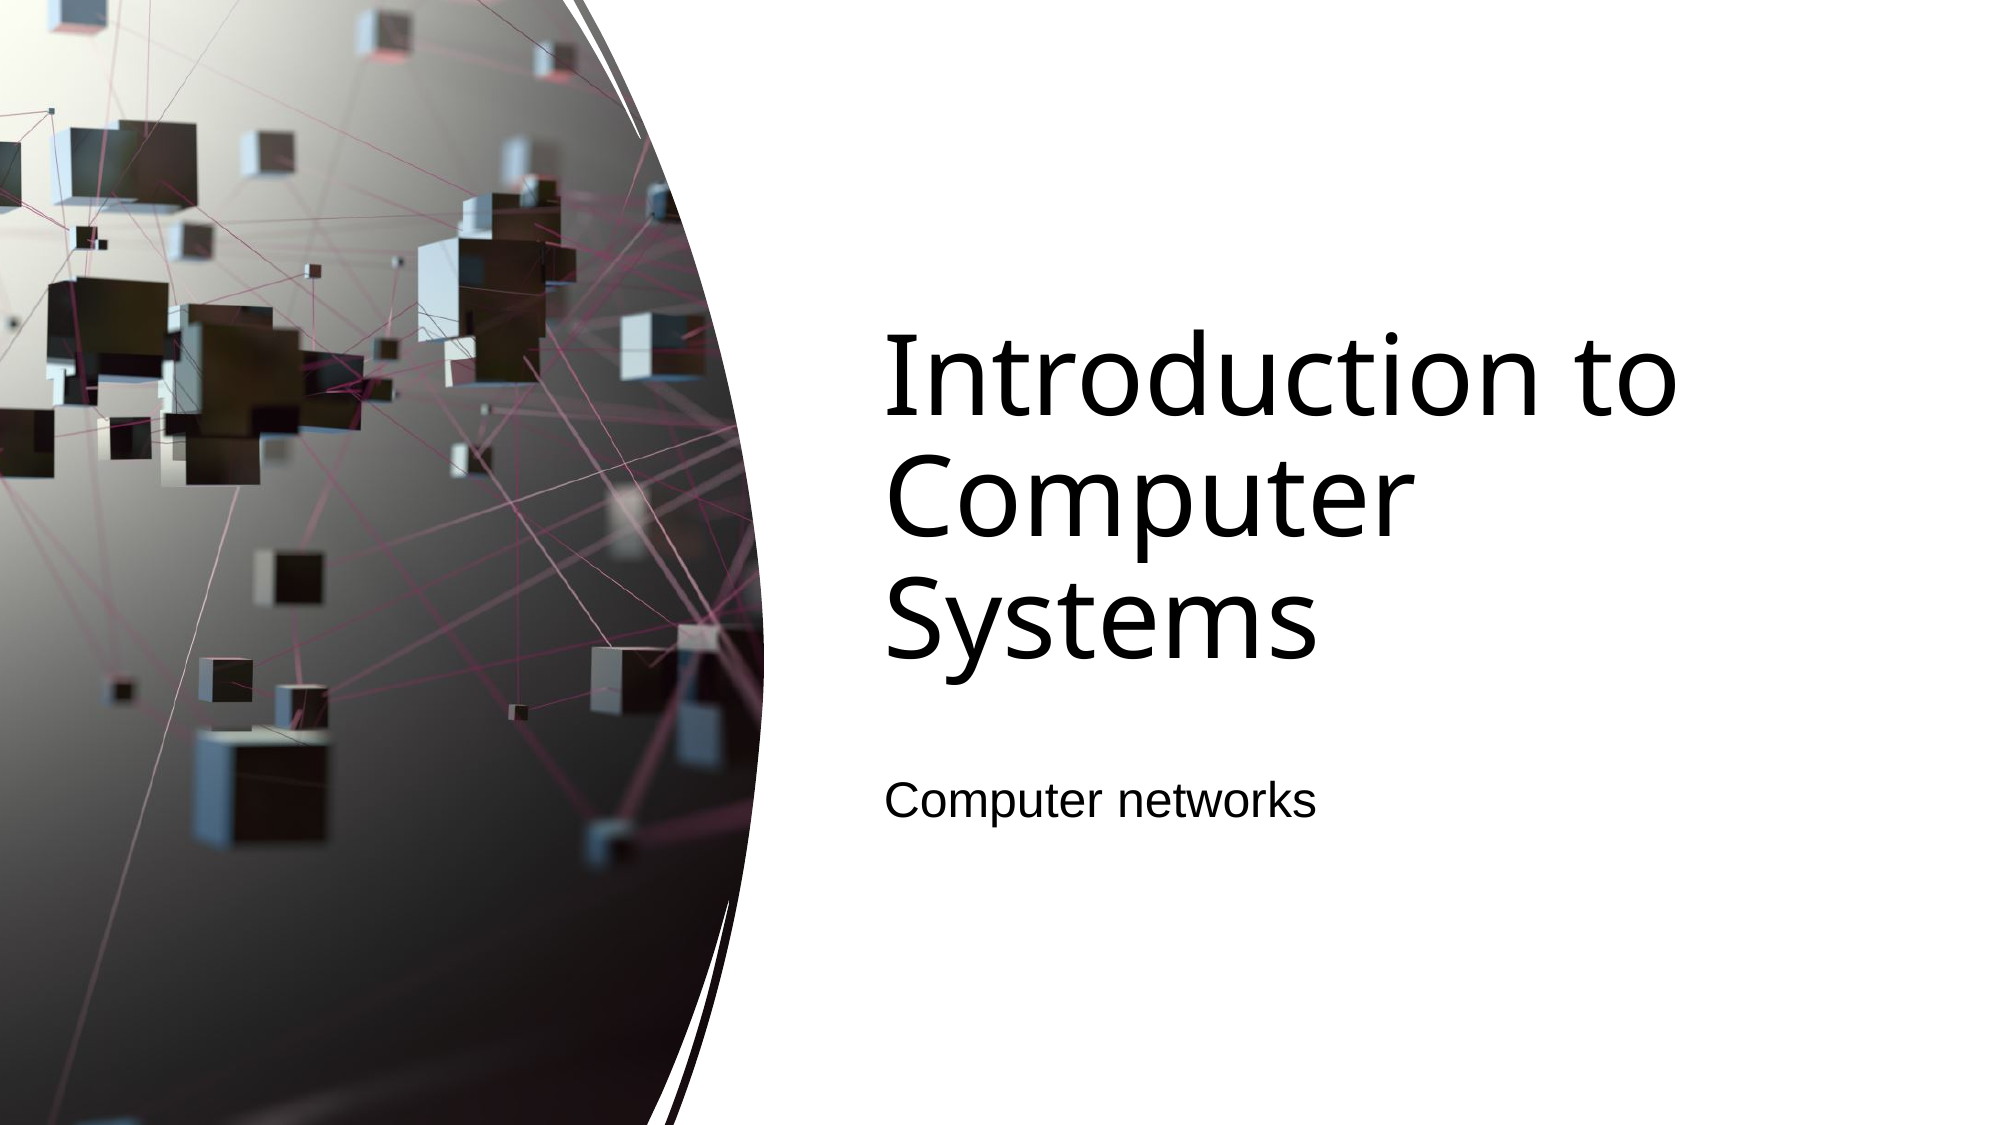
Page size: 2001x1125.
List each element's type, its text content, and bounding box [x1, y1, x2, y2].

text_box Computer networks [868, 760, 1895, 1019]
title Introduction to Computer Systems [869, 104, 1895, 690]
picture [0, 0, 764, 1125]
